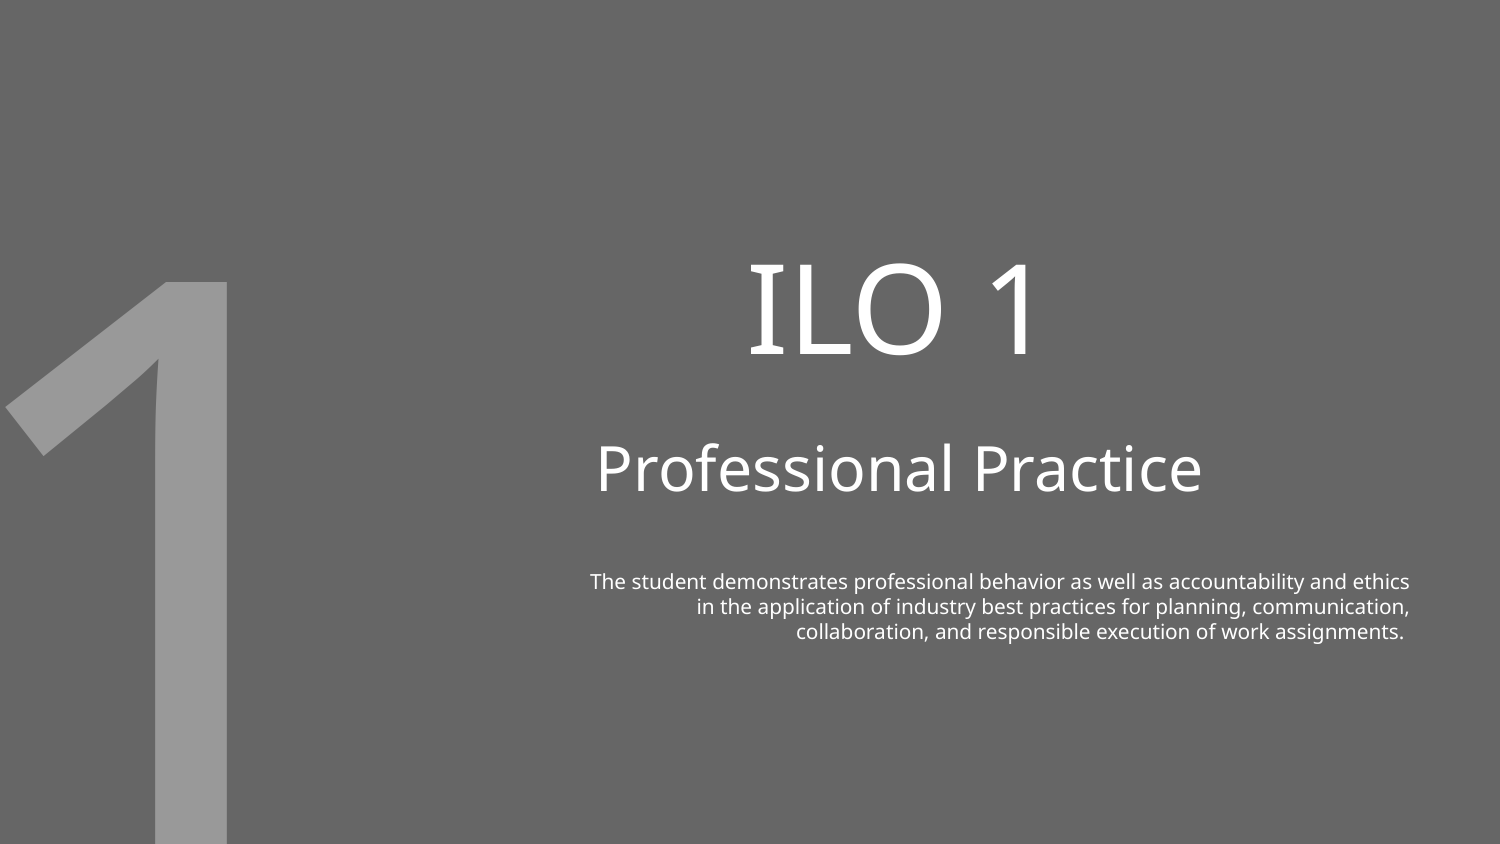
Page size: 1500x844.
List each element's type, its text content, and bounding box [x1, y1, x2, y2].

subtitle The student demonstrates professional behavior as well as accountability and ethics in the application of industry best practices for planning, communication, collaboration, and responsible execution of work assignments. [525, 550, 1425, 663]
subtitle Professional Practice [486, 410, 1425, 524]
title ILO 1 [486, 181, 1425, 410]
text_box 1 [0, 123, 486, 844]
